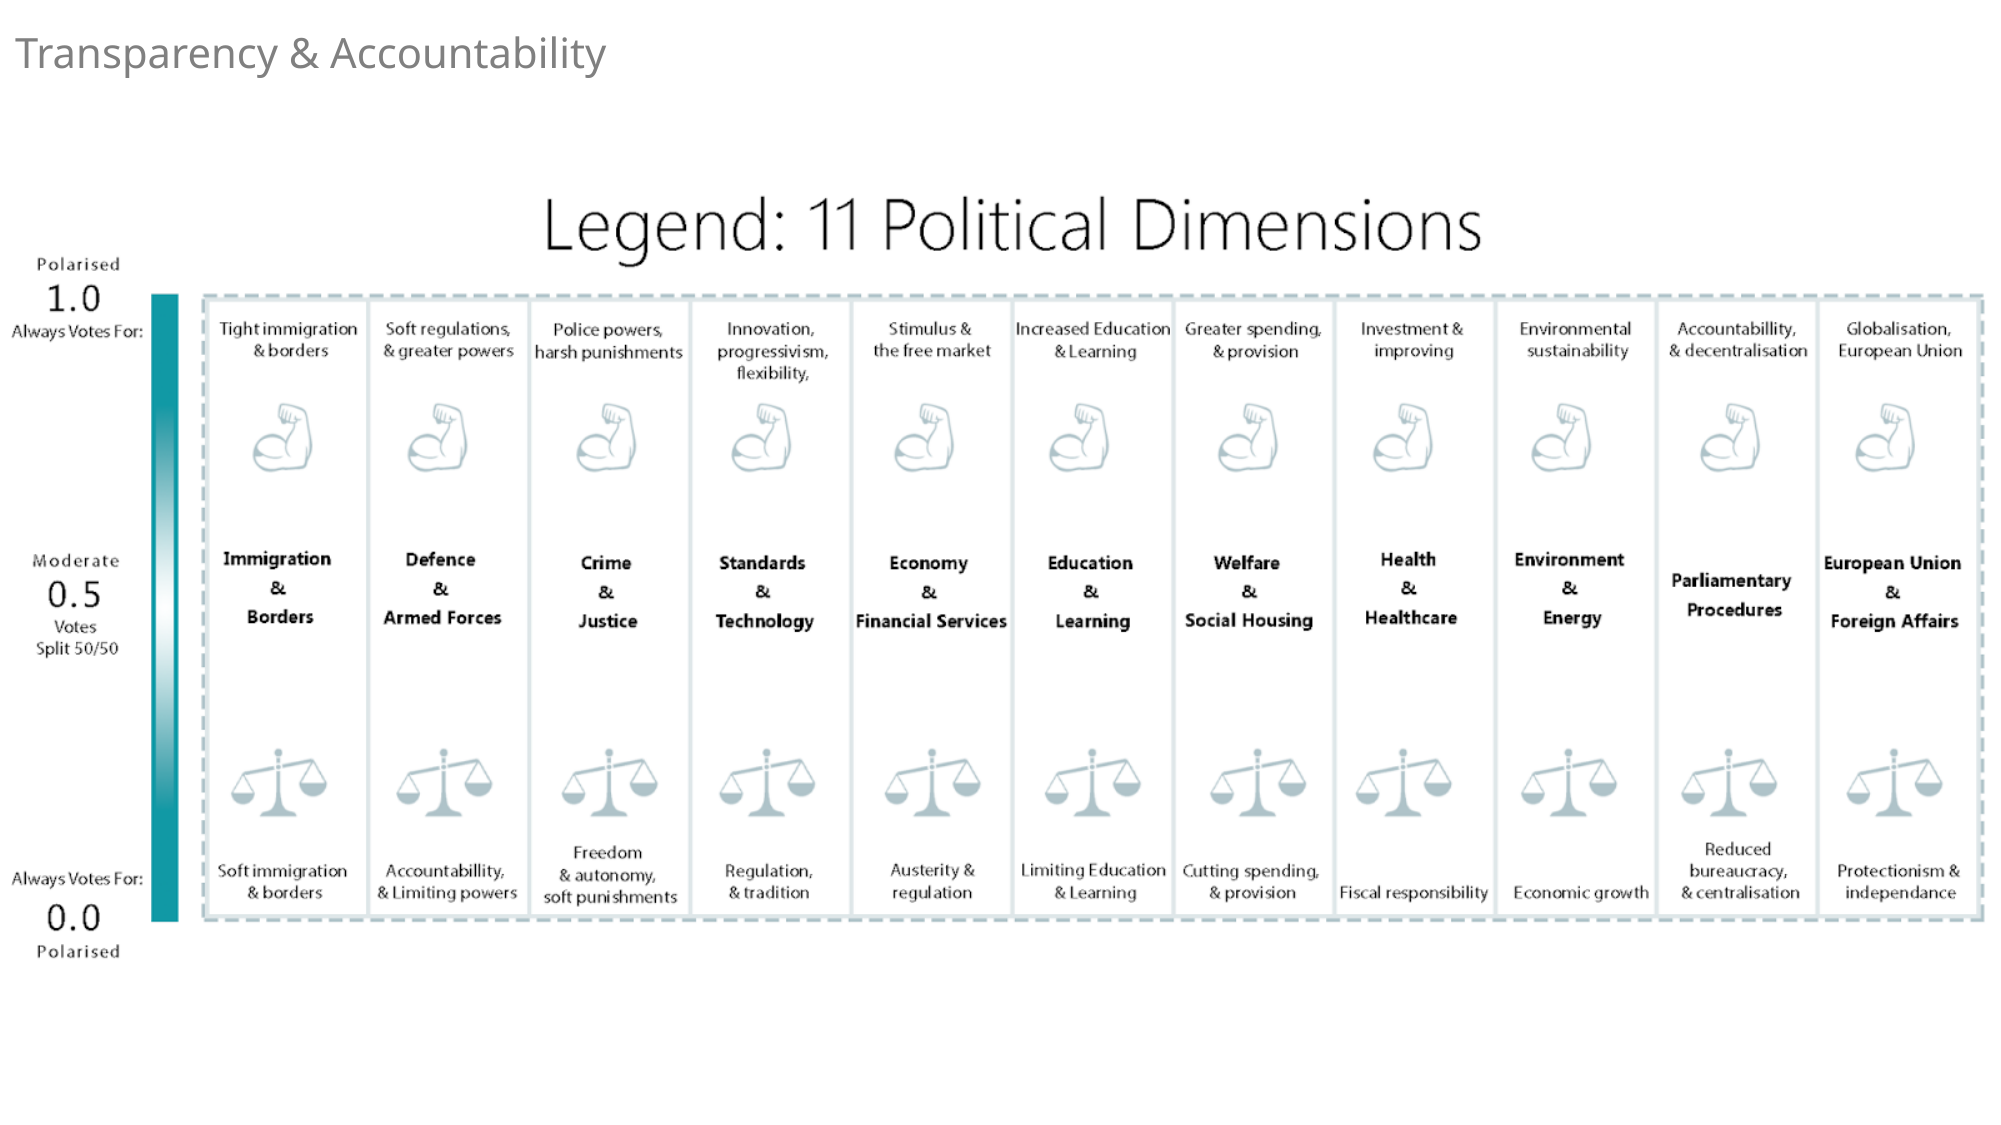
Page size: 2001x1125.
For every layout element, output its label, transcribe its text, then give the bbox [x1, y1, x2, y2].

text_box Transparency & Accountability [0, 0, 1725, 148]
picture [0, 148, 2000, 977]
